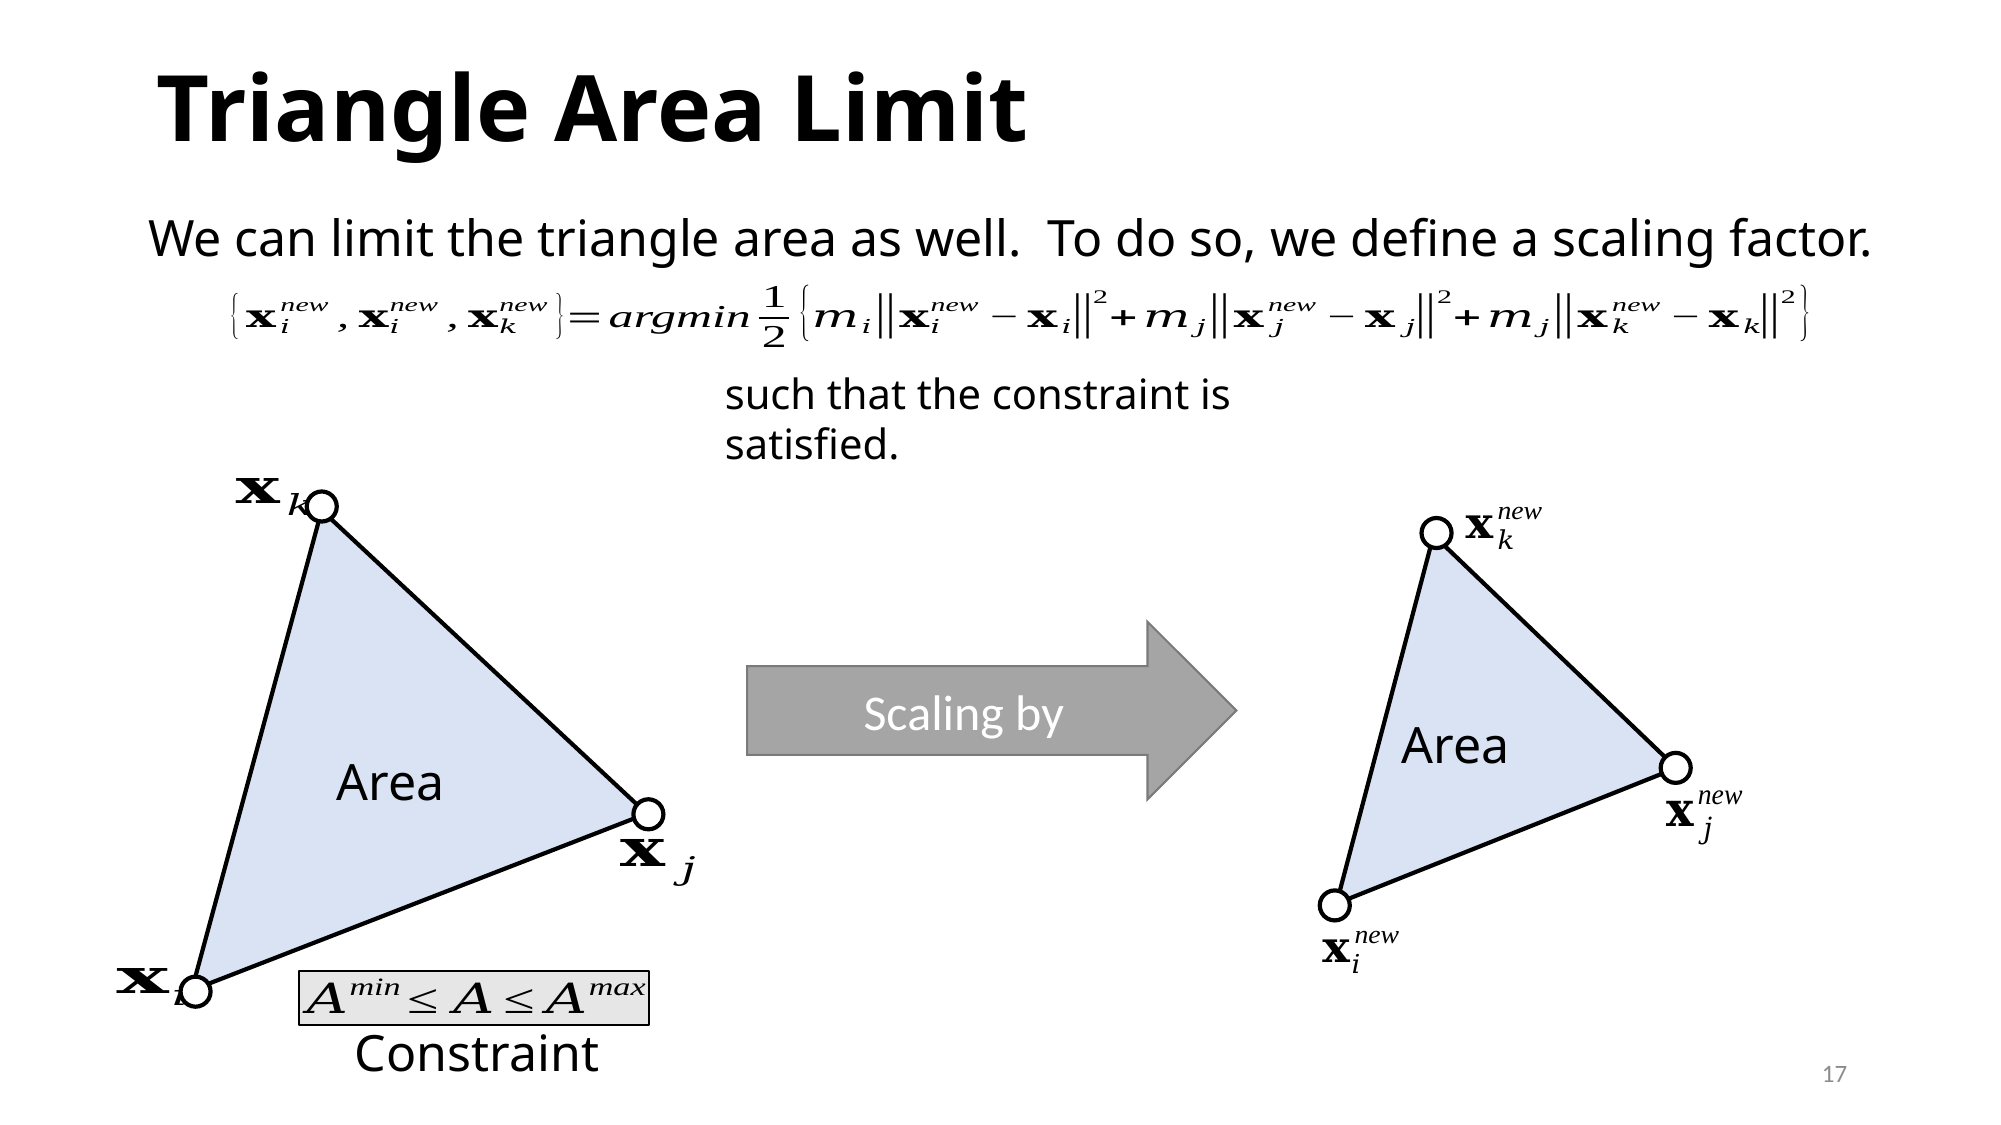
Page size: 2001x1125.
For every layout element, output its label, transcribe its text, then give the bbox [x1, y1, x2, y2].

text_box [1420, 516, 1453, 550]
text_box [1339, 546, 1665, 900]
text_box [179, 975, 212, 1008]
text_box [1659, 751, 1692, 784]
text_box [305, 490, 338, 523]
text_box We can limit the triangle area as well. To do so, we define a scaling factor. [133, 152, 1912, 329]
text_box such that the constraint is satisfied. [724, 367, 1351, 468]
text_box [194, 519, 636, 984]
text_box Constraint [340, 1026, 615, 1089]
text_box [1318, 889, 1351, 922]
text_box [632, 798, 665, 831]
slide_number 17 [1412, 1042, 1863, 1103]
title Triangle Area Limit [141, 3, 1867, 152]
